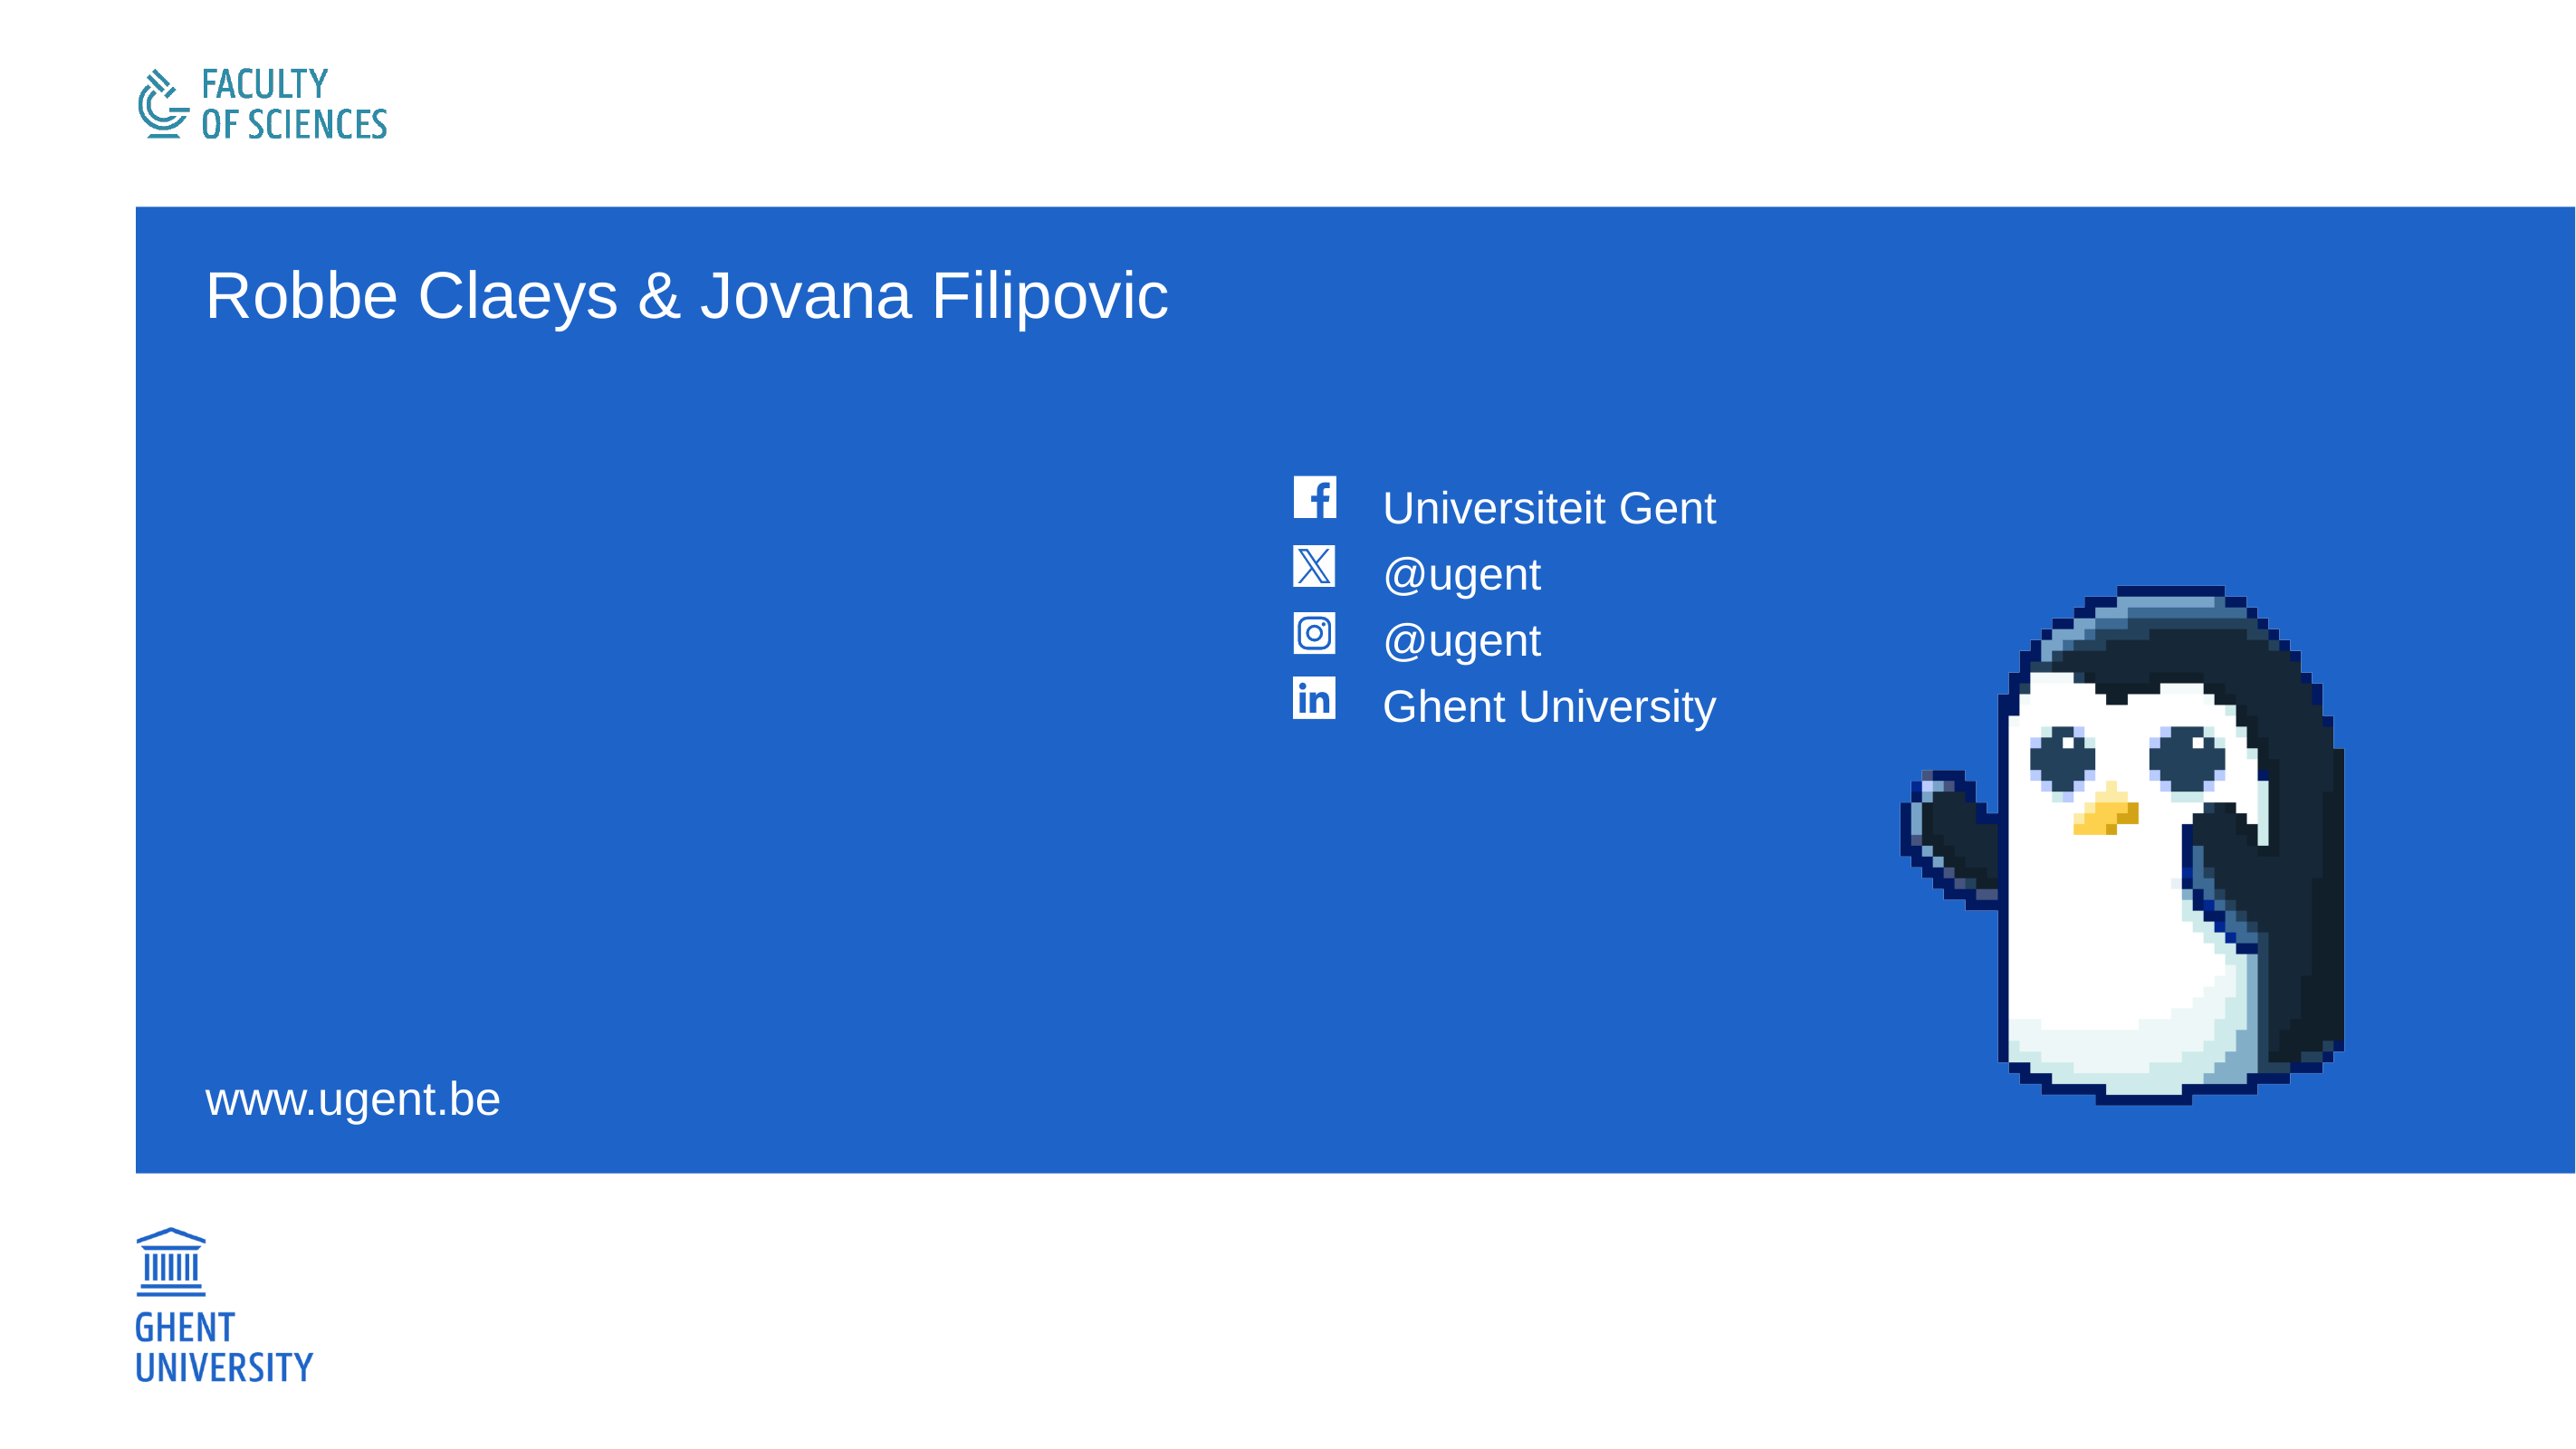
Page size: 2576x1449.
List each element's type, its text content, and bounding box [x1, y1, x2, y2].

picture [1293, 612, 1336, 655]
picture [1879, 575, 2420, 1117]
picture [68, 1175, 411, 1449]
picture [1294, 469, 1336, 520]
picture [69, 0, 484, 207]
picture [1293, 544, 1336, 587]
title Robbe Claeys & Jovana Filipovic www.ugent.be [191, 258, 1294, 1117]
picture [1293, 677, 1336, 720]
list Universiteit Gent @ugent @ugent Ghent University [1368, 459, 2447, 773]
